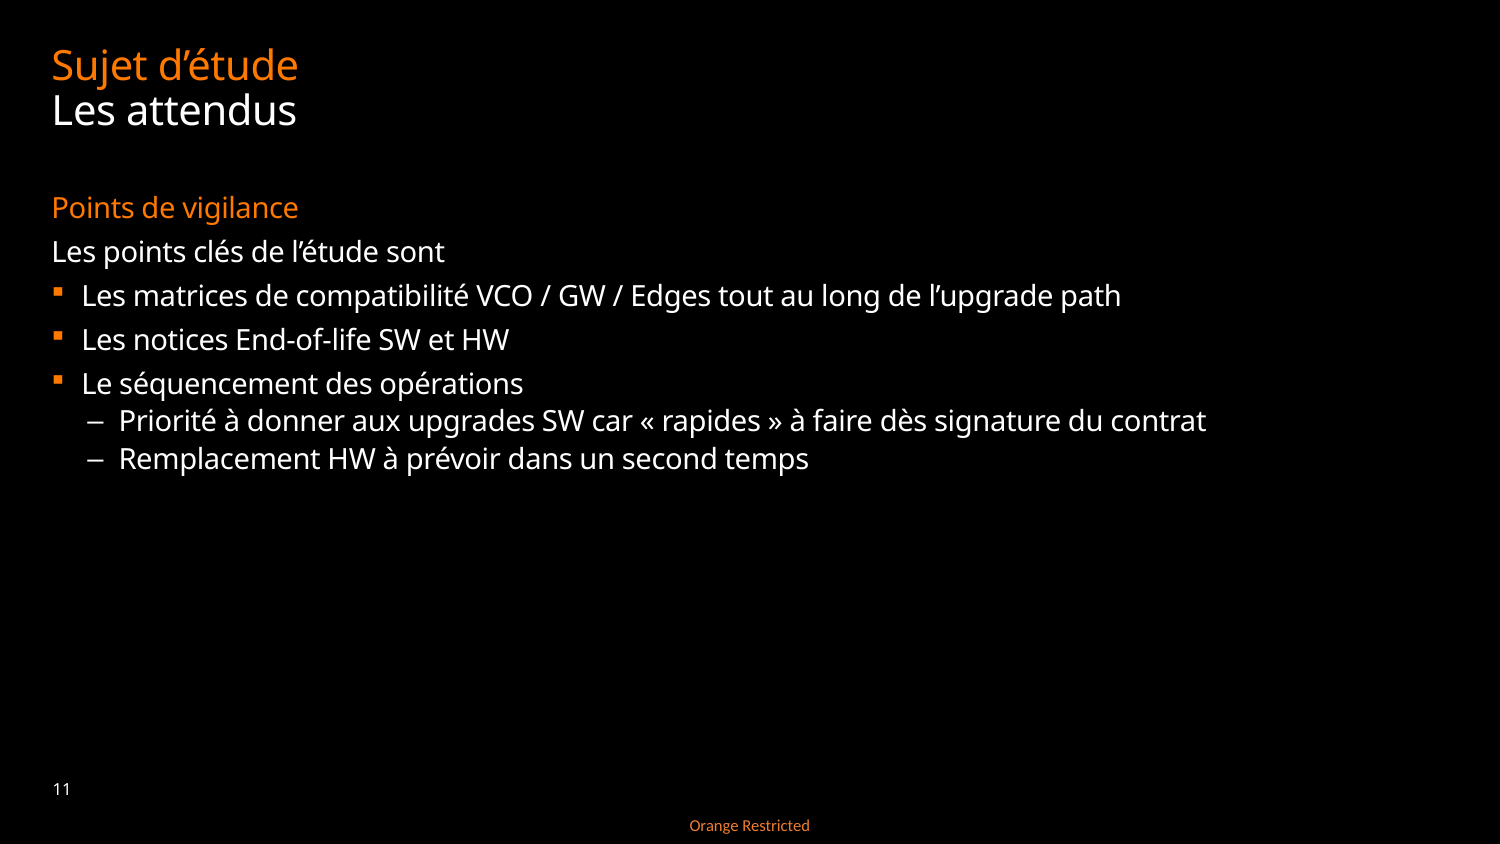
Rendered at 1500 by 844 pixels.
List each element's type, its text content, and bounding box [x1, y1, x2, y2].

list Points de vigilance Les points clés de l’étude sont Les matrices de compatibilité VCO / GW / Edges tout au long de l’upgrade path Les notices End-of-life SW et HW Le séquencement des opérations Priorité à donner aux upgrades SW car « rapides » à faire dès signature du contrat Remplacement HW à prévoir dans un second temps [51, 193, 1449, 747]
title Sujet d’étude Les attendus [51, 43, 1449, 166]
